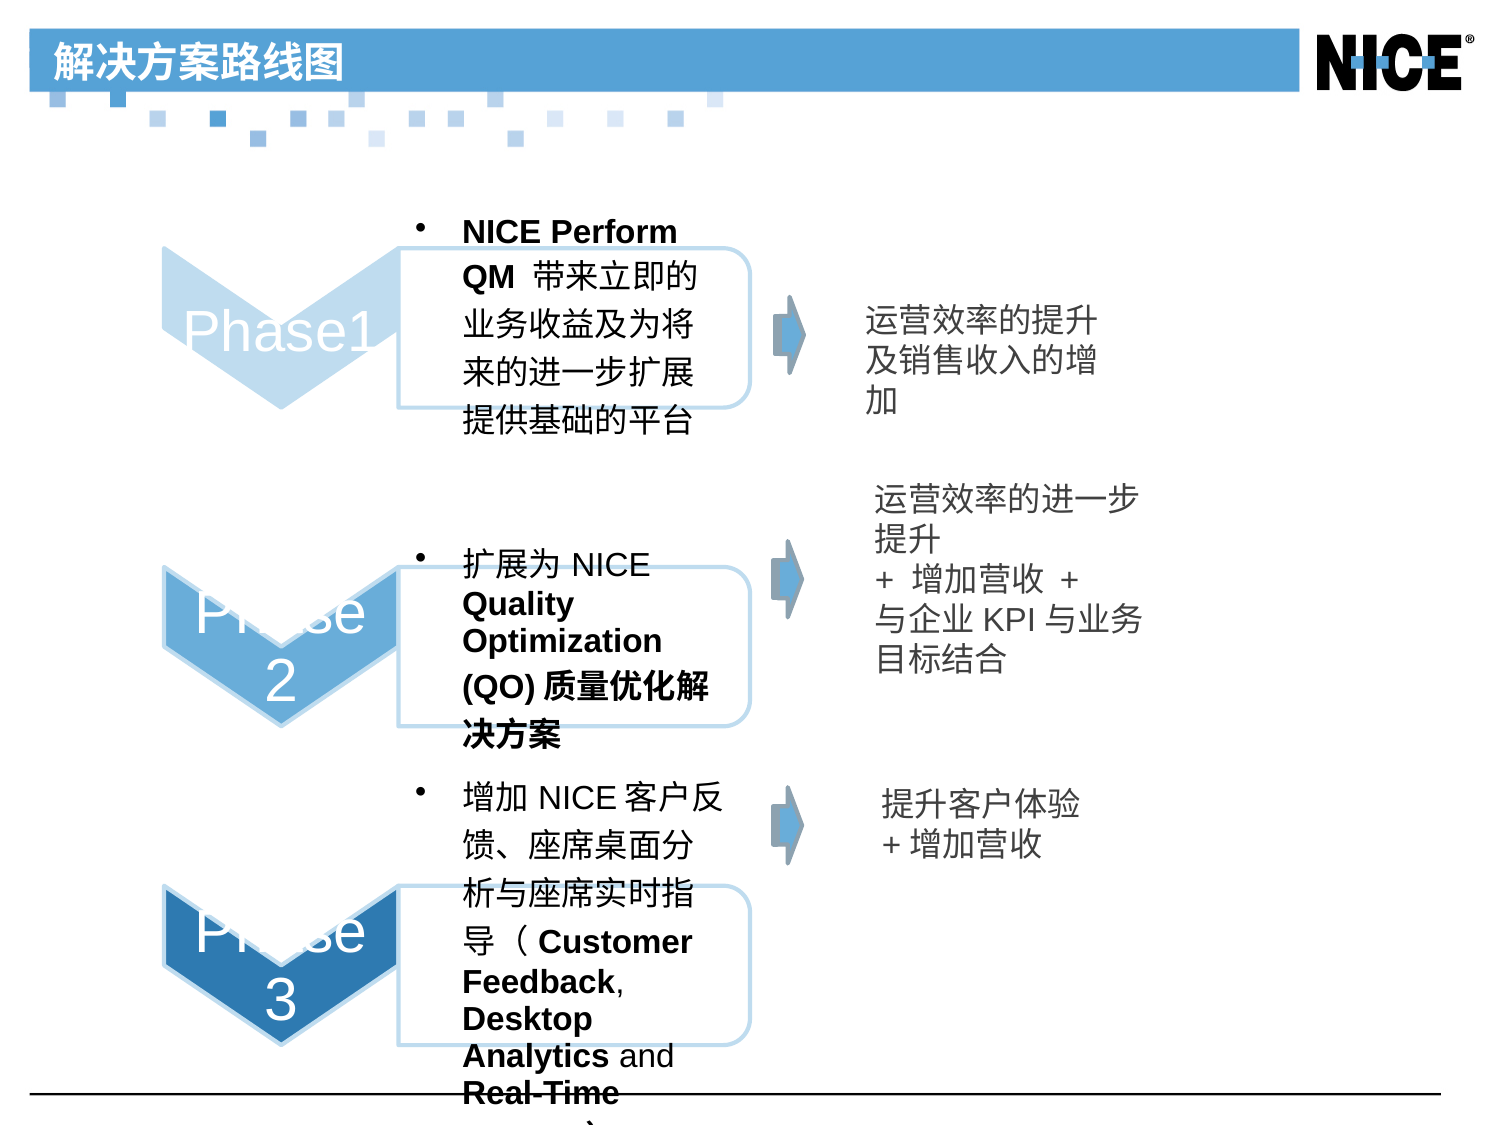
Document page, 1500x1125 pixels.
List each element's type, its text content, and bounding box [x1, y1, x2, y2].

text_box 运营效率的进一步提升 + 增加营收 + 与企业KPI与业务目标结合 [860, 470, 1161, 686]
text_box [771, 538, 805, 620]
text_box 运营效率的提升及销售收入的增加 [850, 291, 1142, 427]
text_box [771, 785, 805, 866]
text_box [773, 294, 806, 376]
picture [0, 0, 1500, 1125]
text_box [163, 247, 751, 1046]
text_box 提升客户体验+增加营收 [867, 775, 1152, 871]
title 解决方案路线图 [18, 42, 1259, 94]
